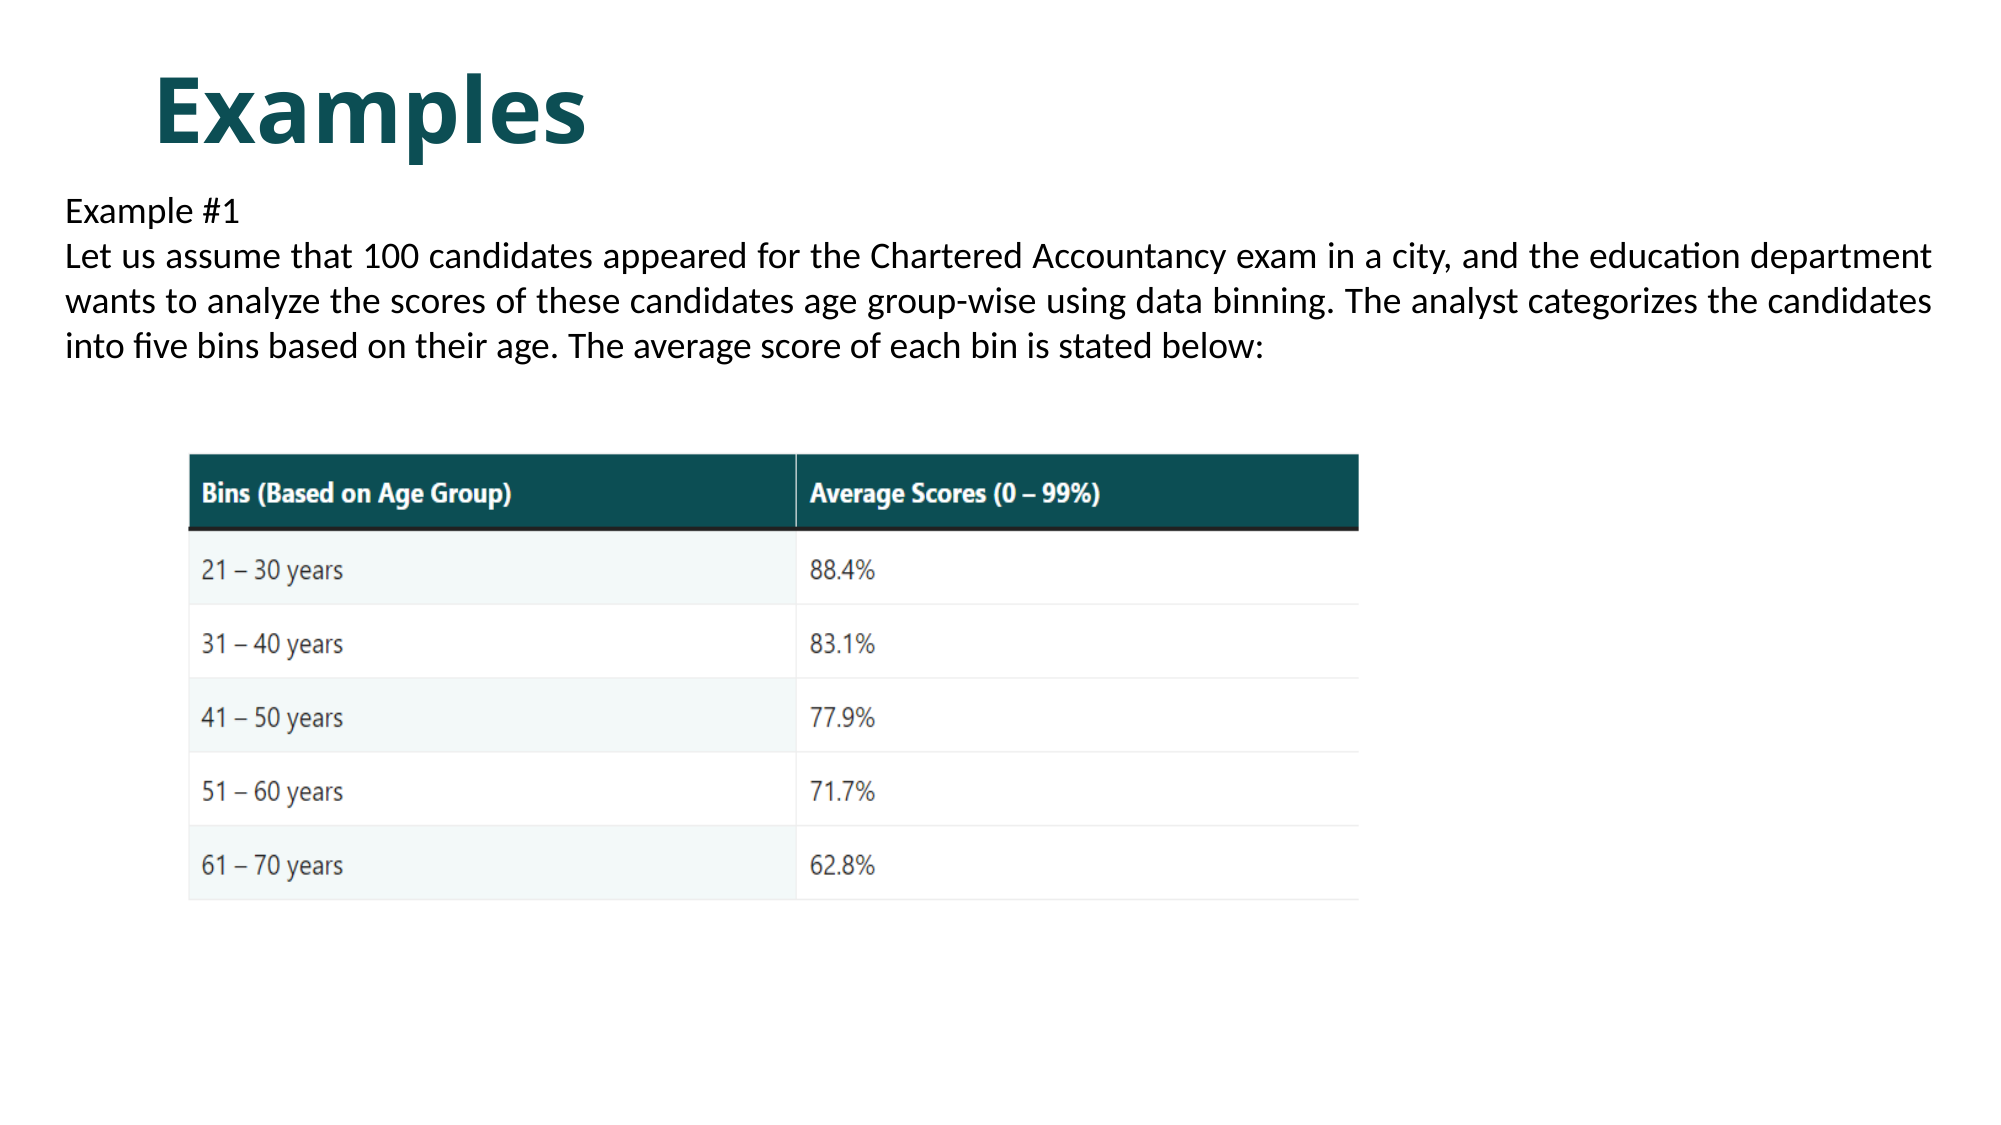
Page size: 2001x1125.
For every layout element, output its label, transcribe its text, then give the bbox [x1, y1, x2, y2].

text_box Example #1 Let us assume that 100 candidates appeared for the Chartered Accountancy exam in a city, and the education department wants to analyze the scores of these candidates age group-wise using data binning. The analyst categorizes the candidates into five bins based on their age. The average score of each bin is stated below: [50, 178, 1950, 374]
title Examples [137, 59, 1863, 178]
picture [177, 439, 1359, 919]
